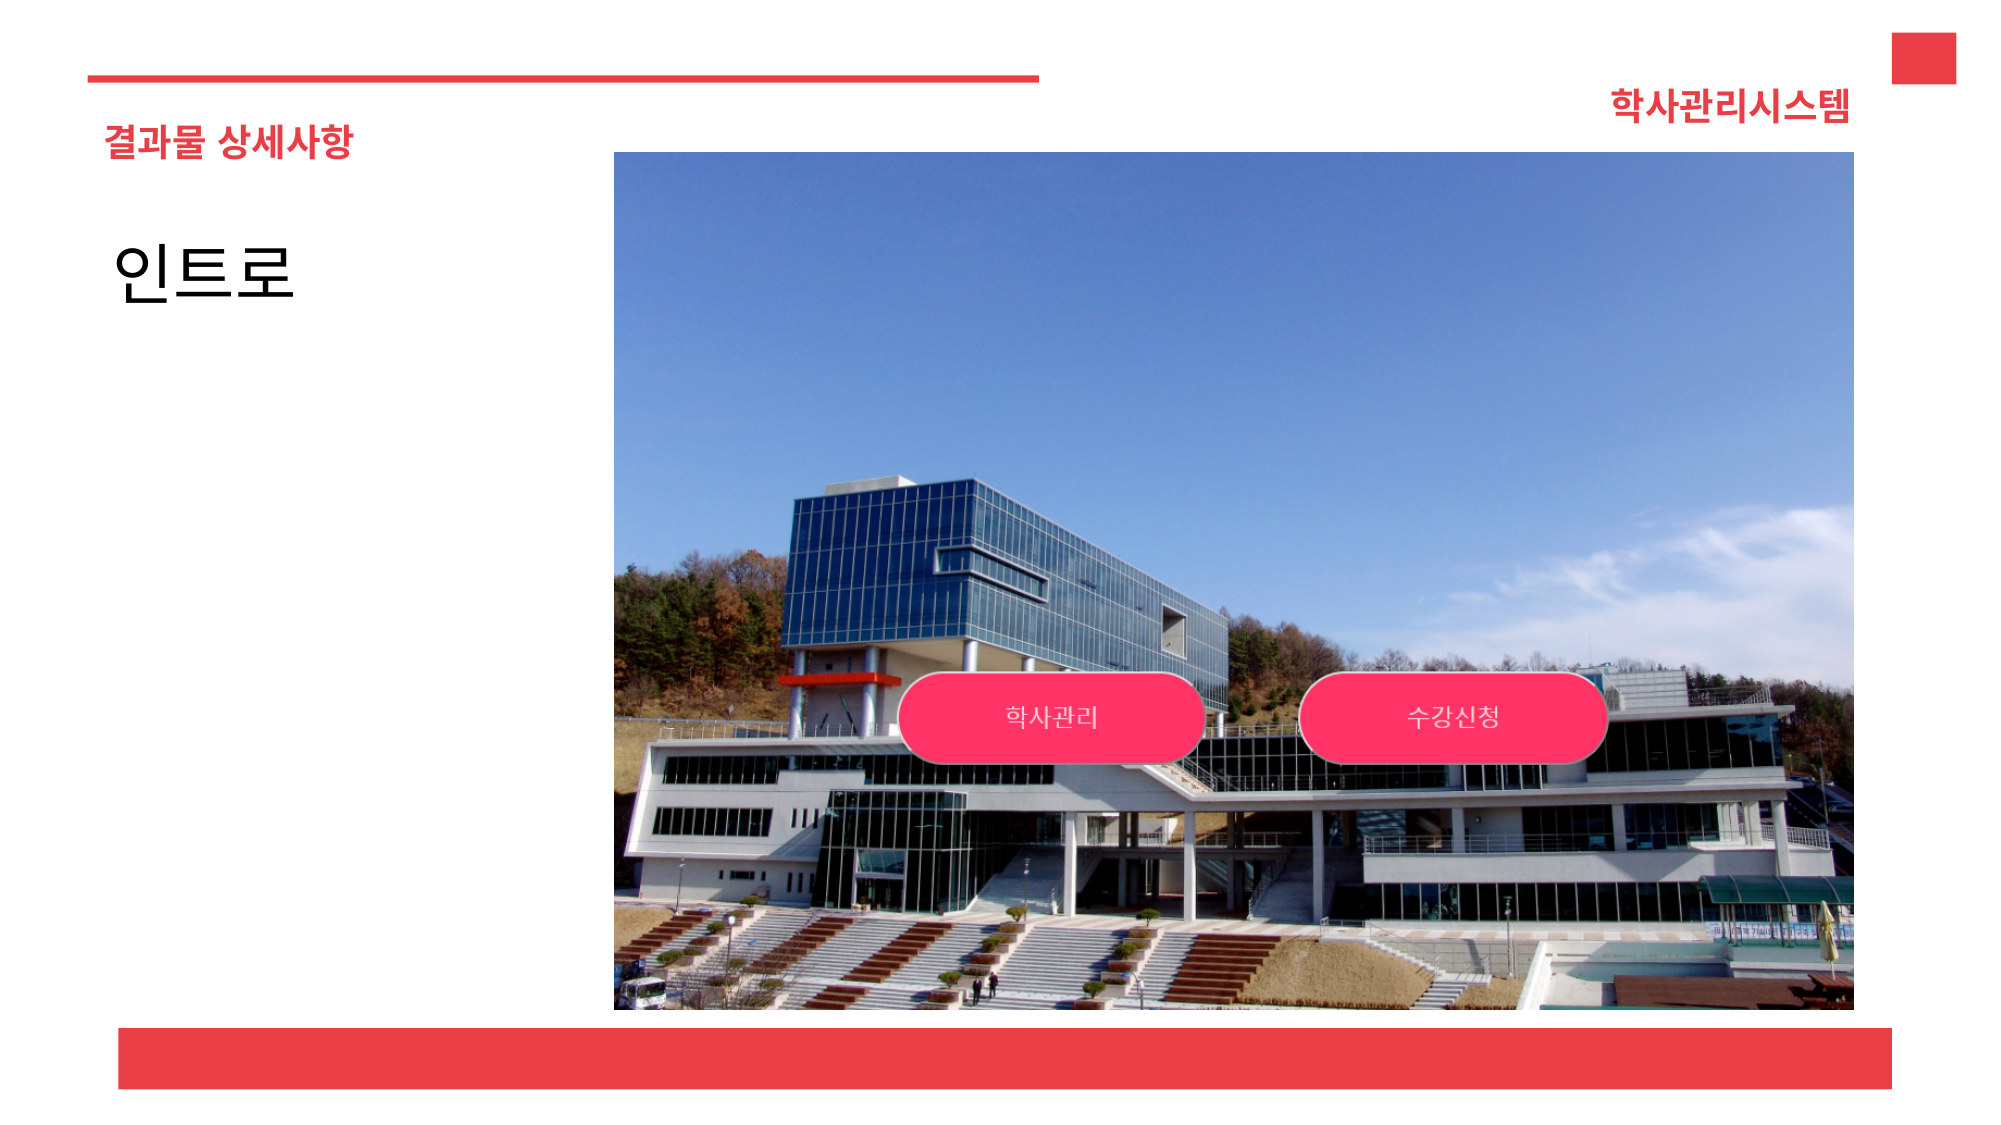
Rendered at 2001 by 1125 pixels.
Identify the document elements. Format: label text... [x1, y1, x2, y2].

text_box 학사관리시스템 [1596, 75, 1925, 135]
text_box 인트로 [97, 226, 312, 321]
text_box [1891, 32, 1957, 85]
text_box 결과물 상세사항 [88, 111, 417, 171]
text_box [87, 74, 1040, 84]
text_box [117, 1027, 1893, 1090]
picture [614, 152, 1854, 1010]
